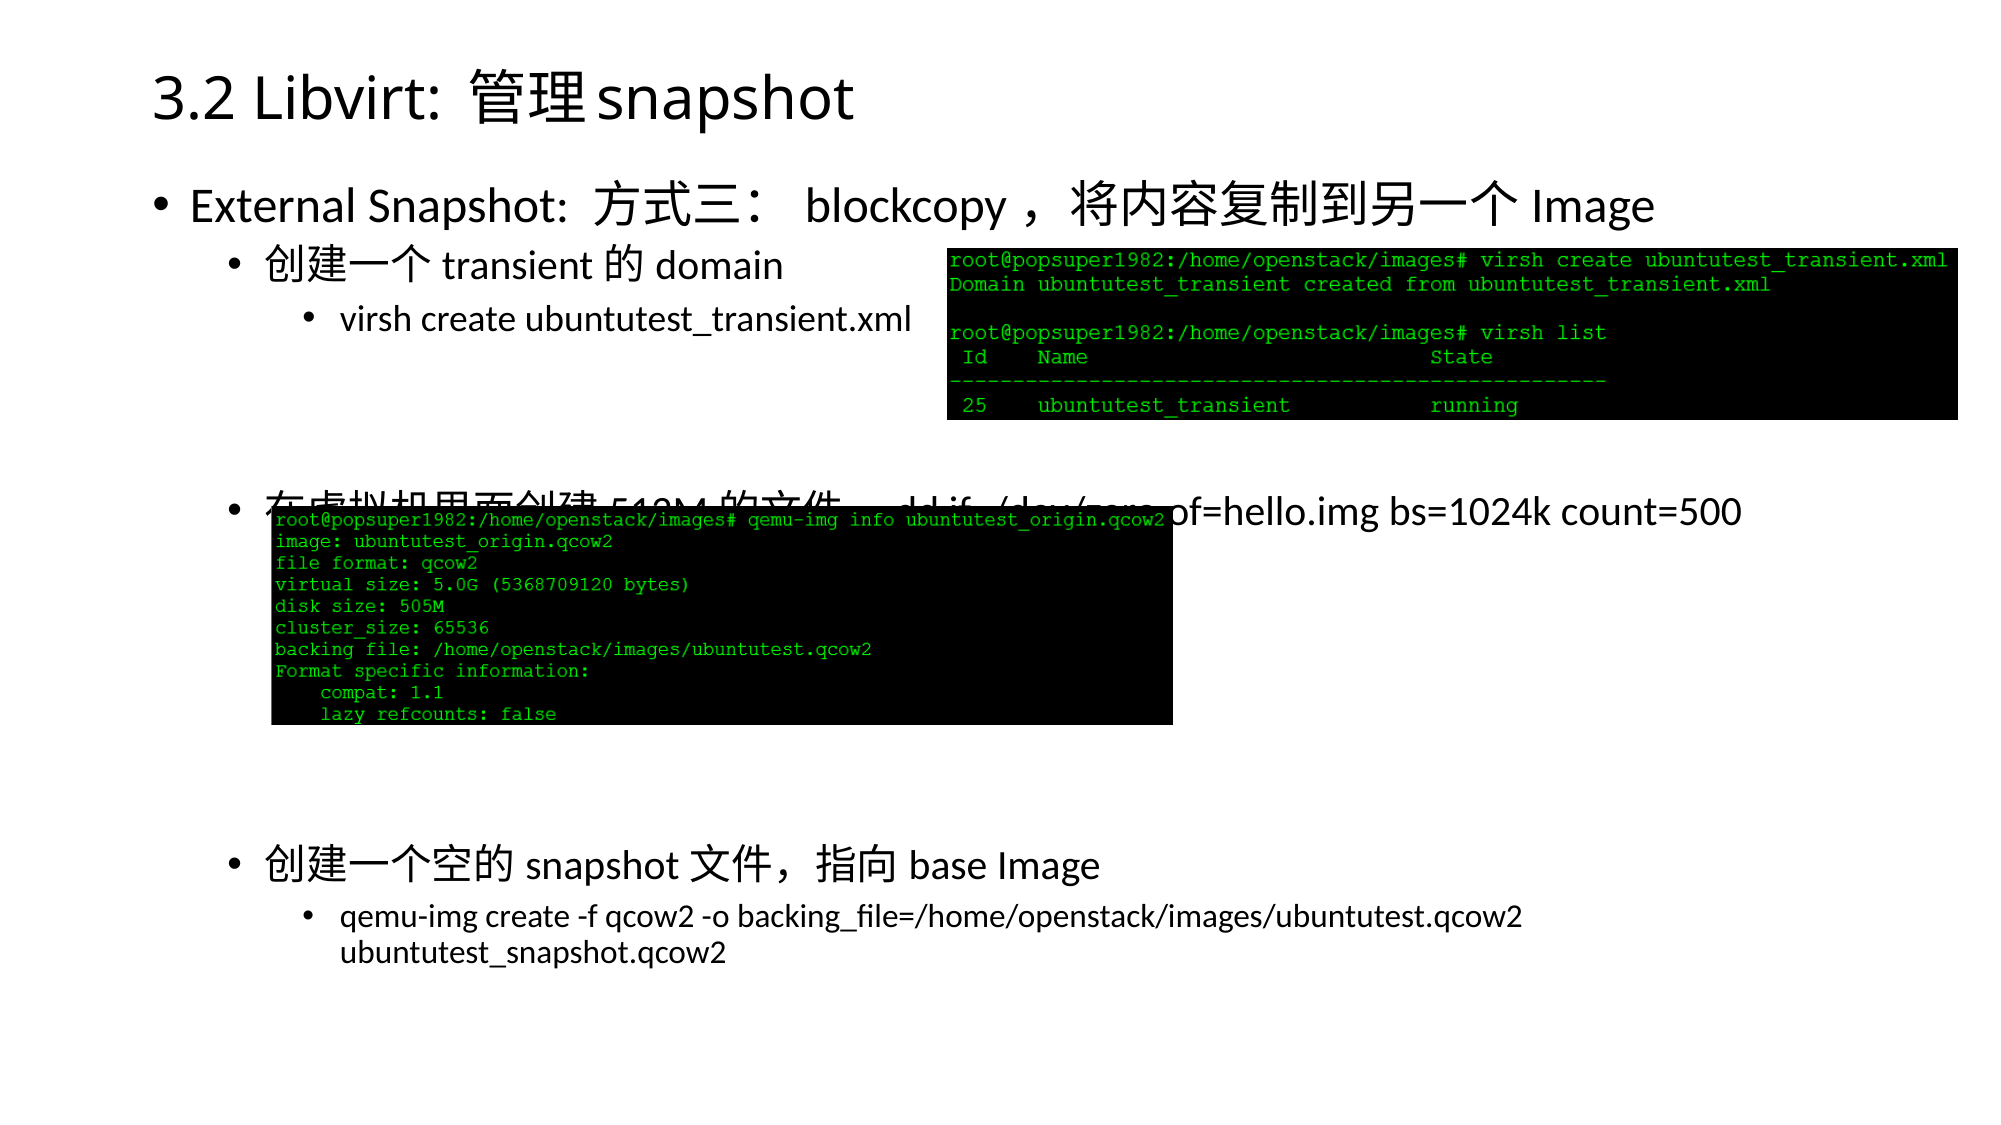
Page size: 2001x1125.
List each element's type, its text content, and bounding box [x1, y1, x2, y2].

picture [271, 506, 1173, 725]
title 3.2 Libvirt: 管理snapshot [137, 59, 1863, 140]
picture [947, 247, 1958, 420]
list External Snapshot: 方式三：blockcopy，将内容复制到另一个Image 创建一个transient的domain virsh create ubuntutest_transient.xml 在虚拟机里面创建512M的文件，dd if=/dev/zero of=hello.img bs=1024k count=500 创建一个空的snapshot文件，指向base Image qemu-img create -f qcow2 -o backing_file=/home/openstack/images/ubuntutest.qcow2 ubuntutest_snapshot.qcow2 [137, 171, 1863, 1014]
